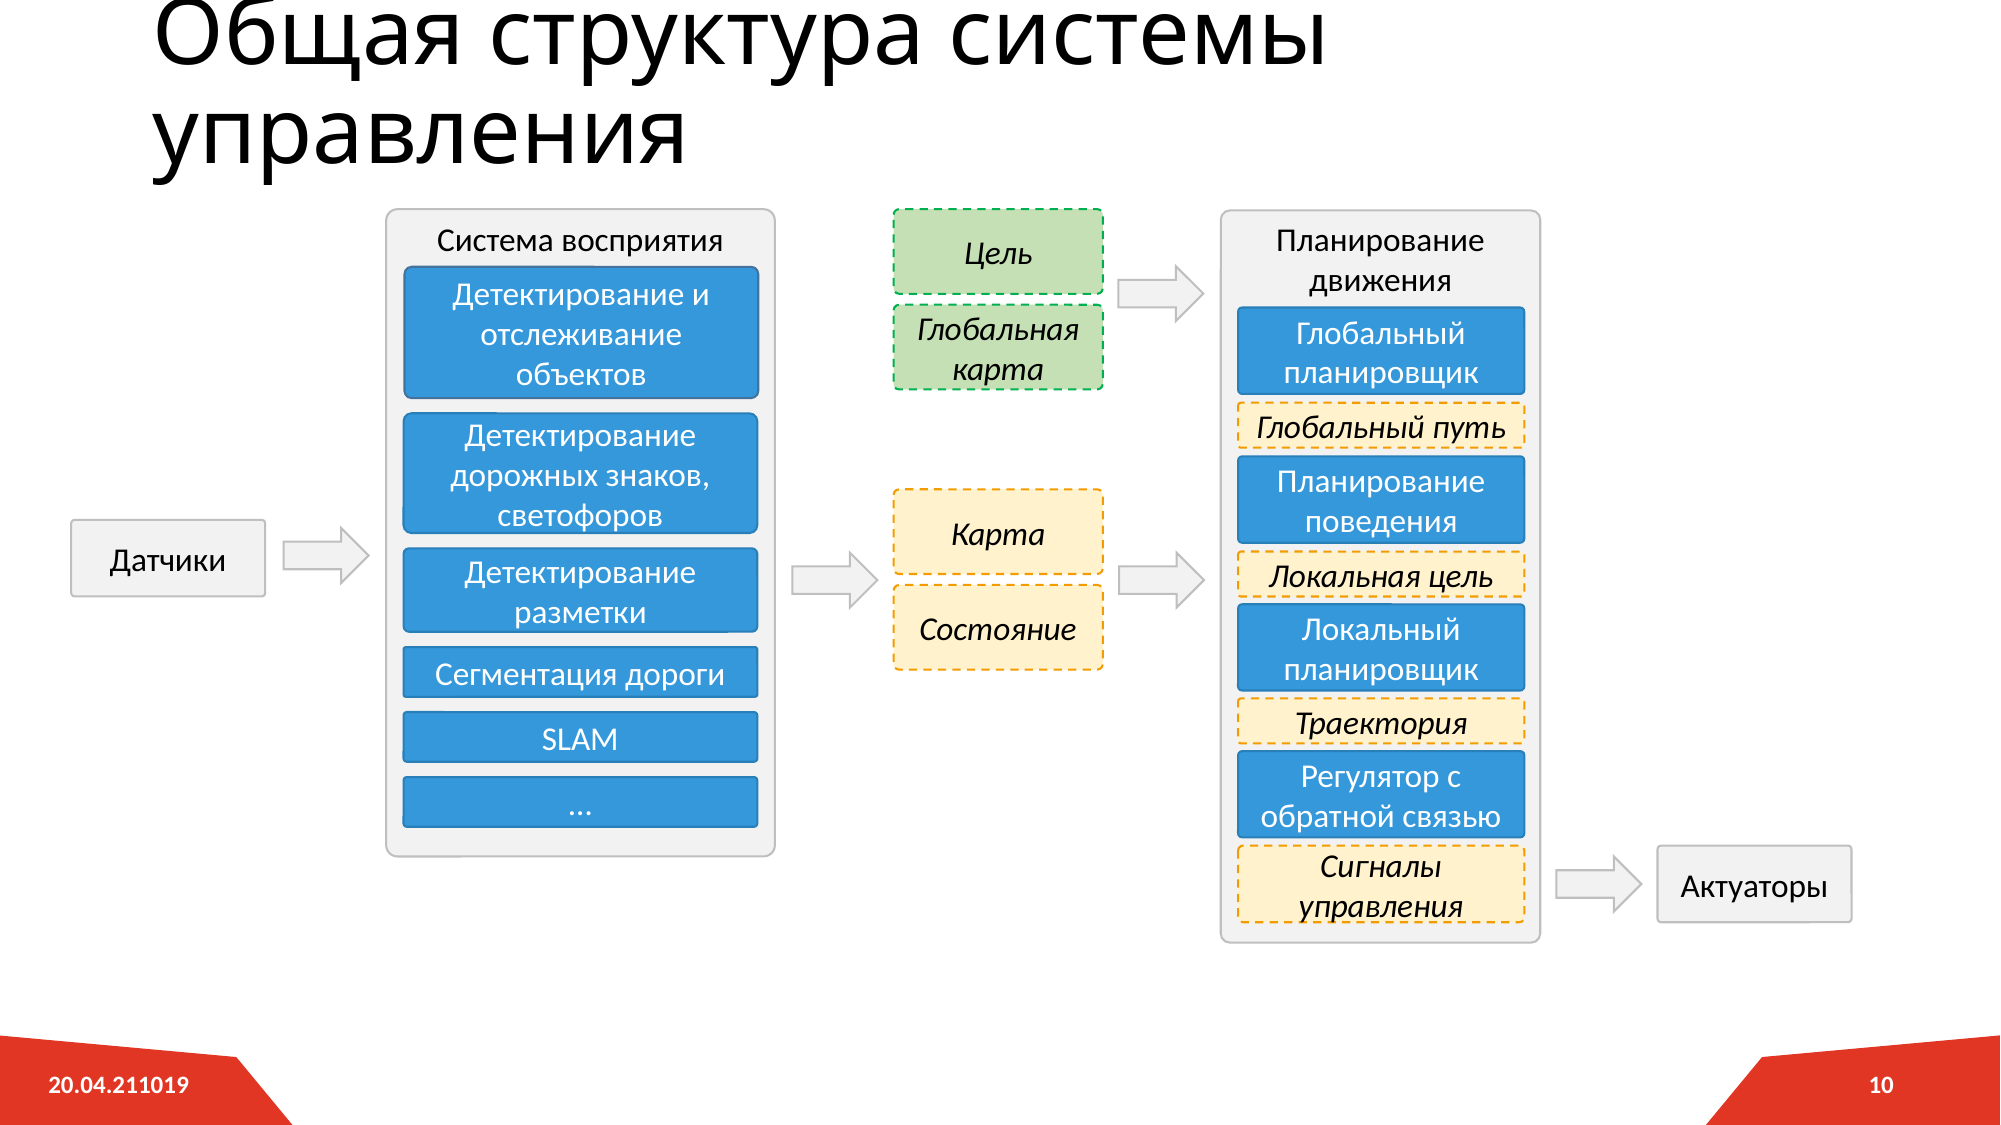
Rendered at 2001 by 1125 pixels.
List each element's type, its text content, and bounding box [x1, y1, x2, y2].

slide_number 10 [1762, 1042, 2000, 1125]
text_box [282, 525, 371, 586]
text_box Датчики [70, 518, 267, 598]
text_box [893, 489, 1103, 670]
text_box Актуаторы [1656, 844, 1853, 924]
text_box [386, 209, 775, 857]
text_box [1555, 854, 1643, 915]
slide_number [0, 1042, 238, 1125]
title Общая структура системы управления [137, 21, 1863, 148]
text_box [791, 550, 879, 611]
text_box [893, 209, 1103, 390]
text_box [1220, 210, 1541, 943]
text_box [1118, 550, 1206, 611]
text_box [1117, 263, 1205, 324]
